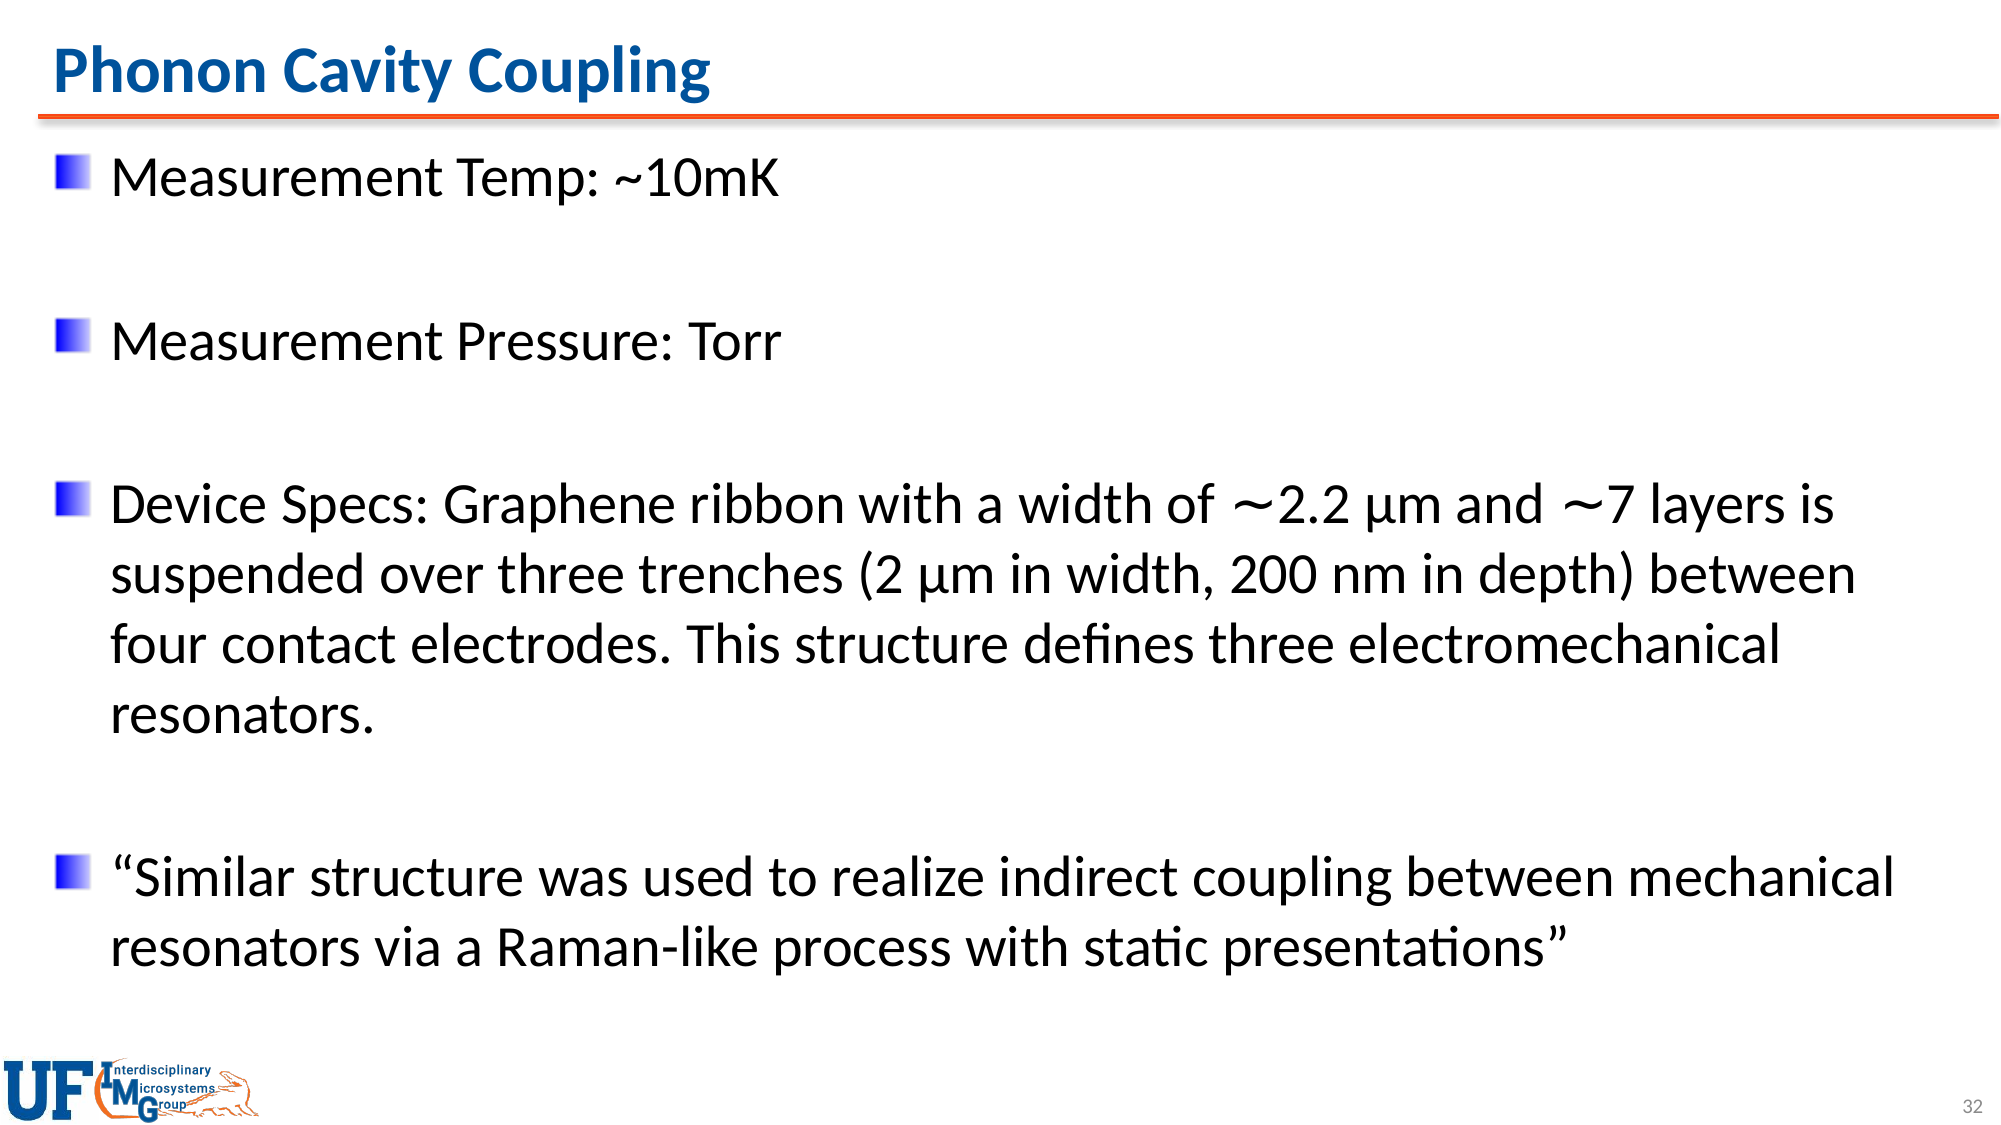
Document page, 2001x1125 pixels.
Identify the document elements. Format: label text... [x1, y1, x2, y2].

picture [53, 479, 95, 521]
title Phonon Cavity Coupling [38, 13, 1960, 119]
picture [53, 316, 95, 357]
slide_number 32 [1798, 1086, 1999, 1124]
picture [53, 152, 95, 194]
picture [53, 852, 95, 894]
picture [1, 1052, 264, 1125]
